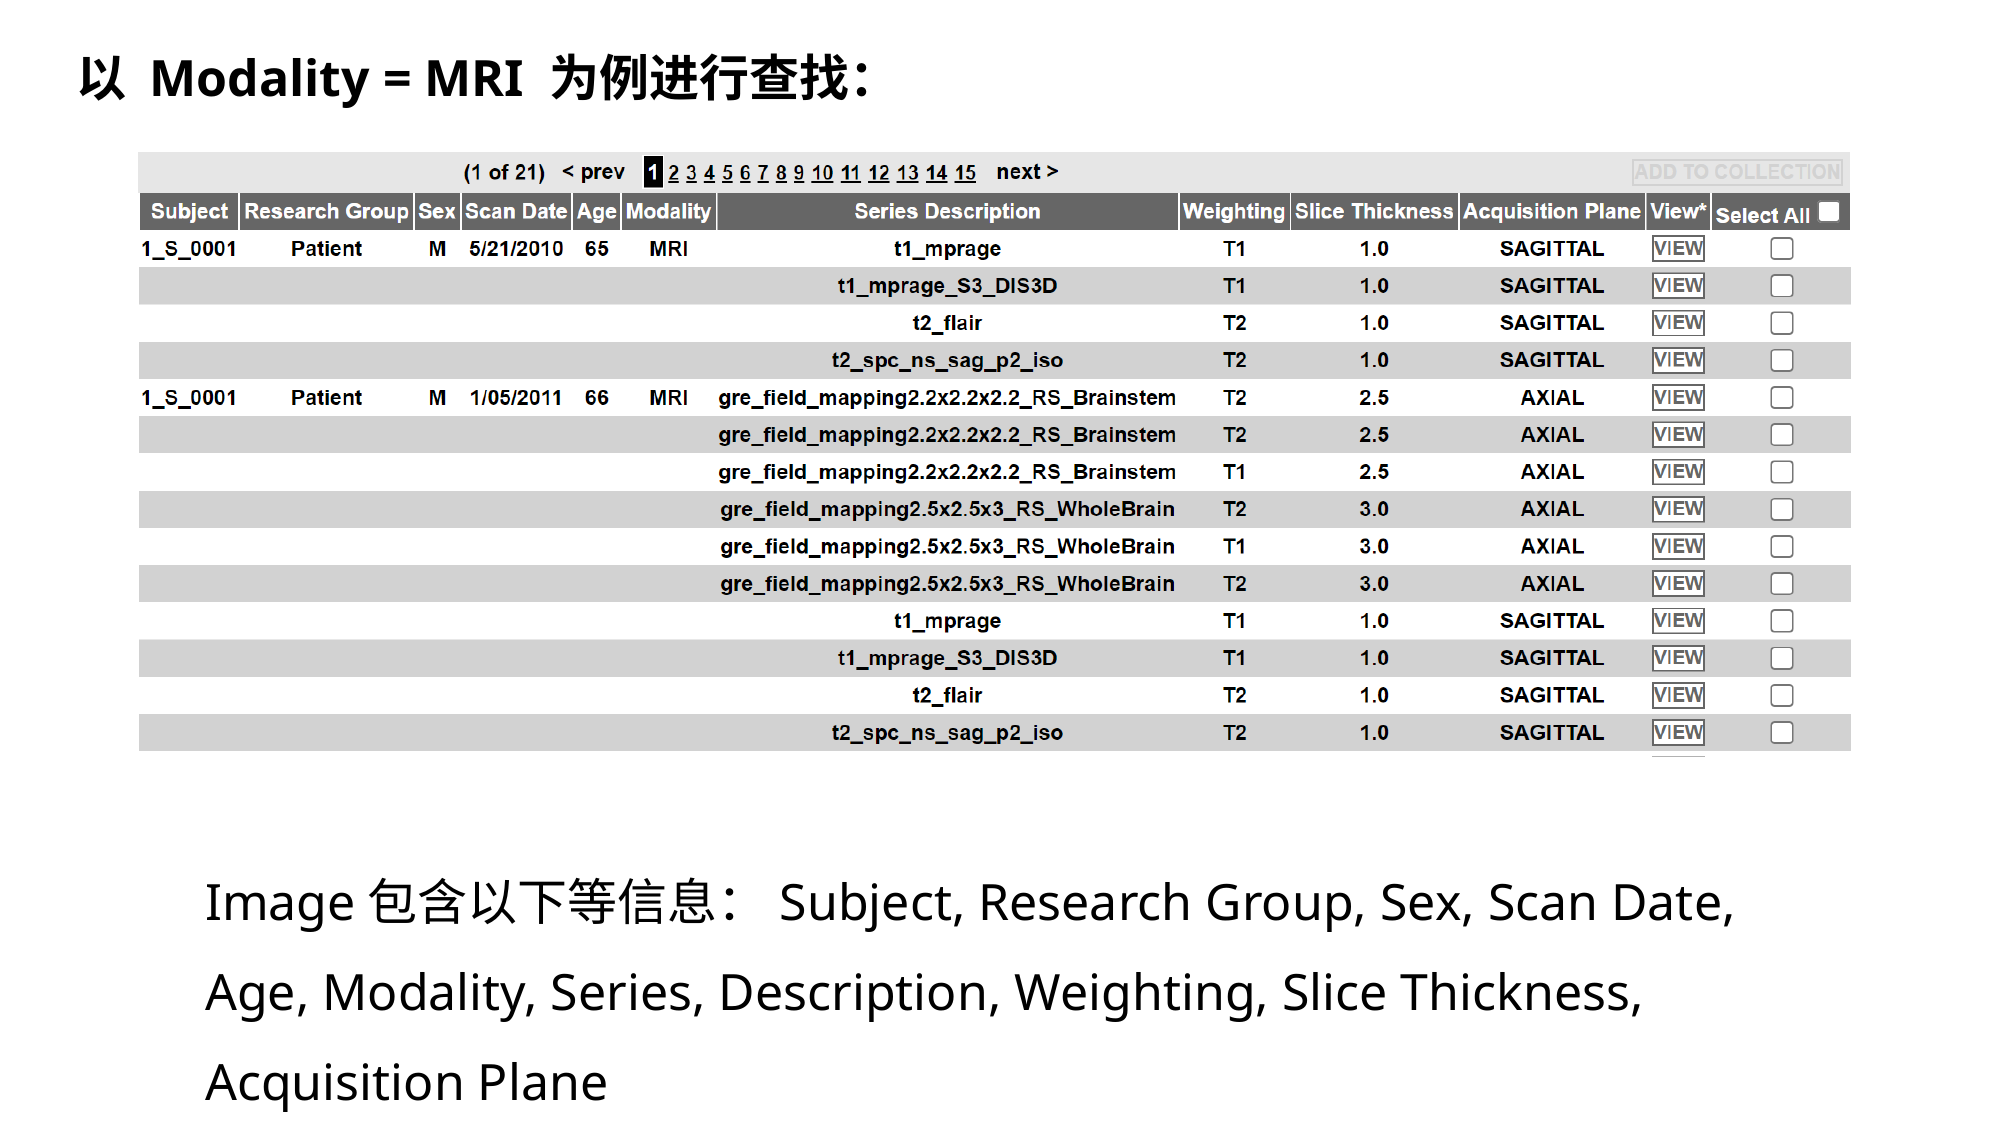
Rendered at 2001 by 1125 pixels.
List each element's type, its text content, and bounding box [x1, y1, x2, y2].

text_box Image包含以下等信息：Subject, Research Group, Sex, Scan Date, Age, Modality, Series, Description, Weighting, Slice Thickness, Acquisition Plane [190, 832, 1810, 1118]
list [137, 148, 1863, 757]
title 以 Modality = MRI 为例进行查找： [61, 29, 895, 133]
